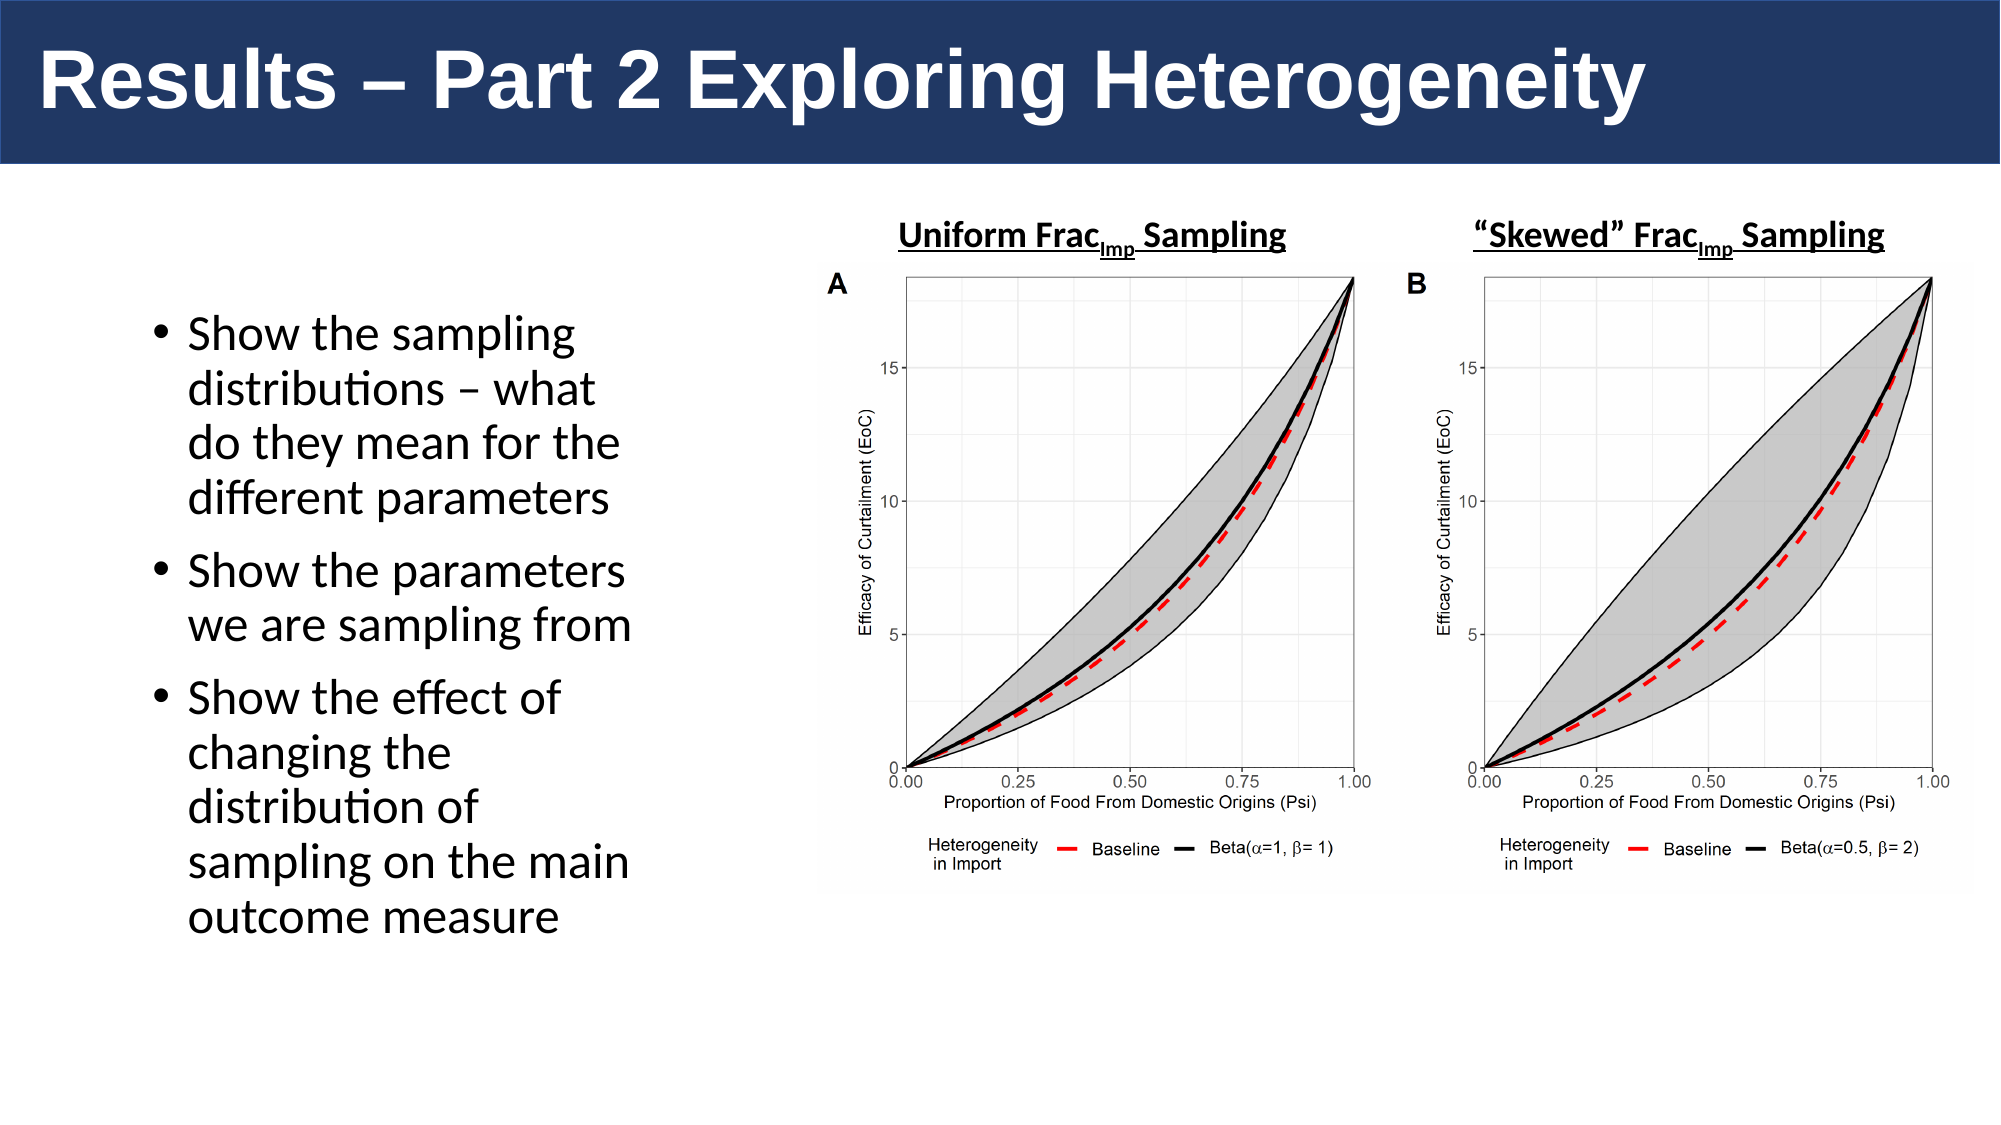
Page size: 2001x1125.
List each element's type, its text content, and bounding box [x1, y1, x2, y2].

text_box Uniform FracImp Sampling [883, 202, 1302, 262]
list Show the sampling distributions – what do they mean for the different parameters Show the parameters we are sampling from Show the effect of changing the distribution of sampling on the main outcome measure [137, 299, 650, 1014]
text_box “Skewed” FracImp Sampling [1458, 202, 1900, 262]
picture [817, 262, 1974, 894]
text_box Results – Part 2 Exploring Heterogeneity [0, 0, 2000, 164]
